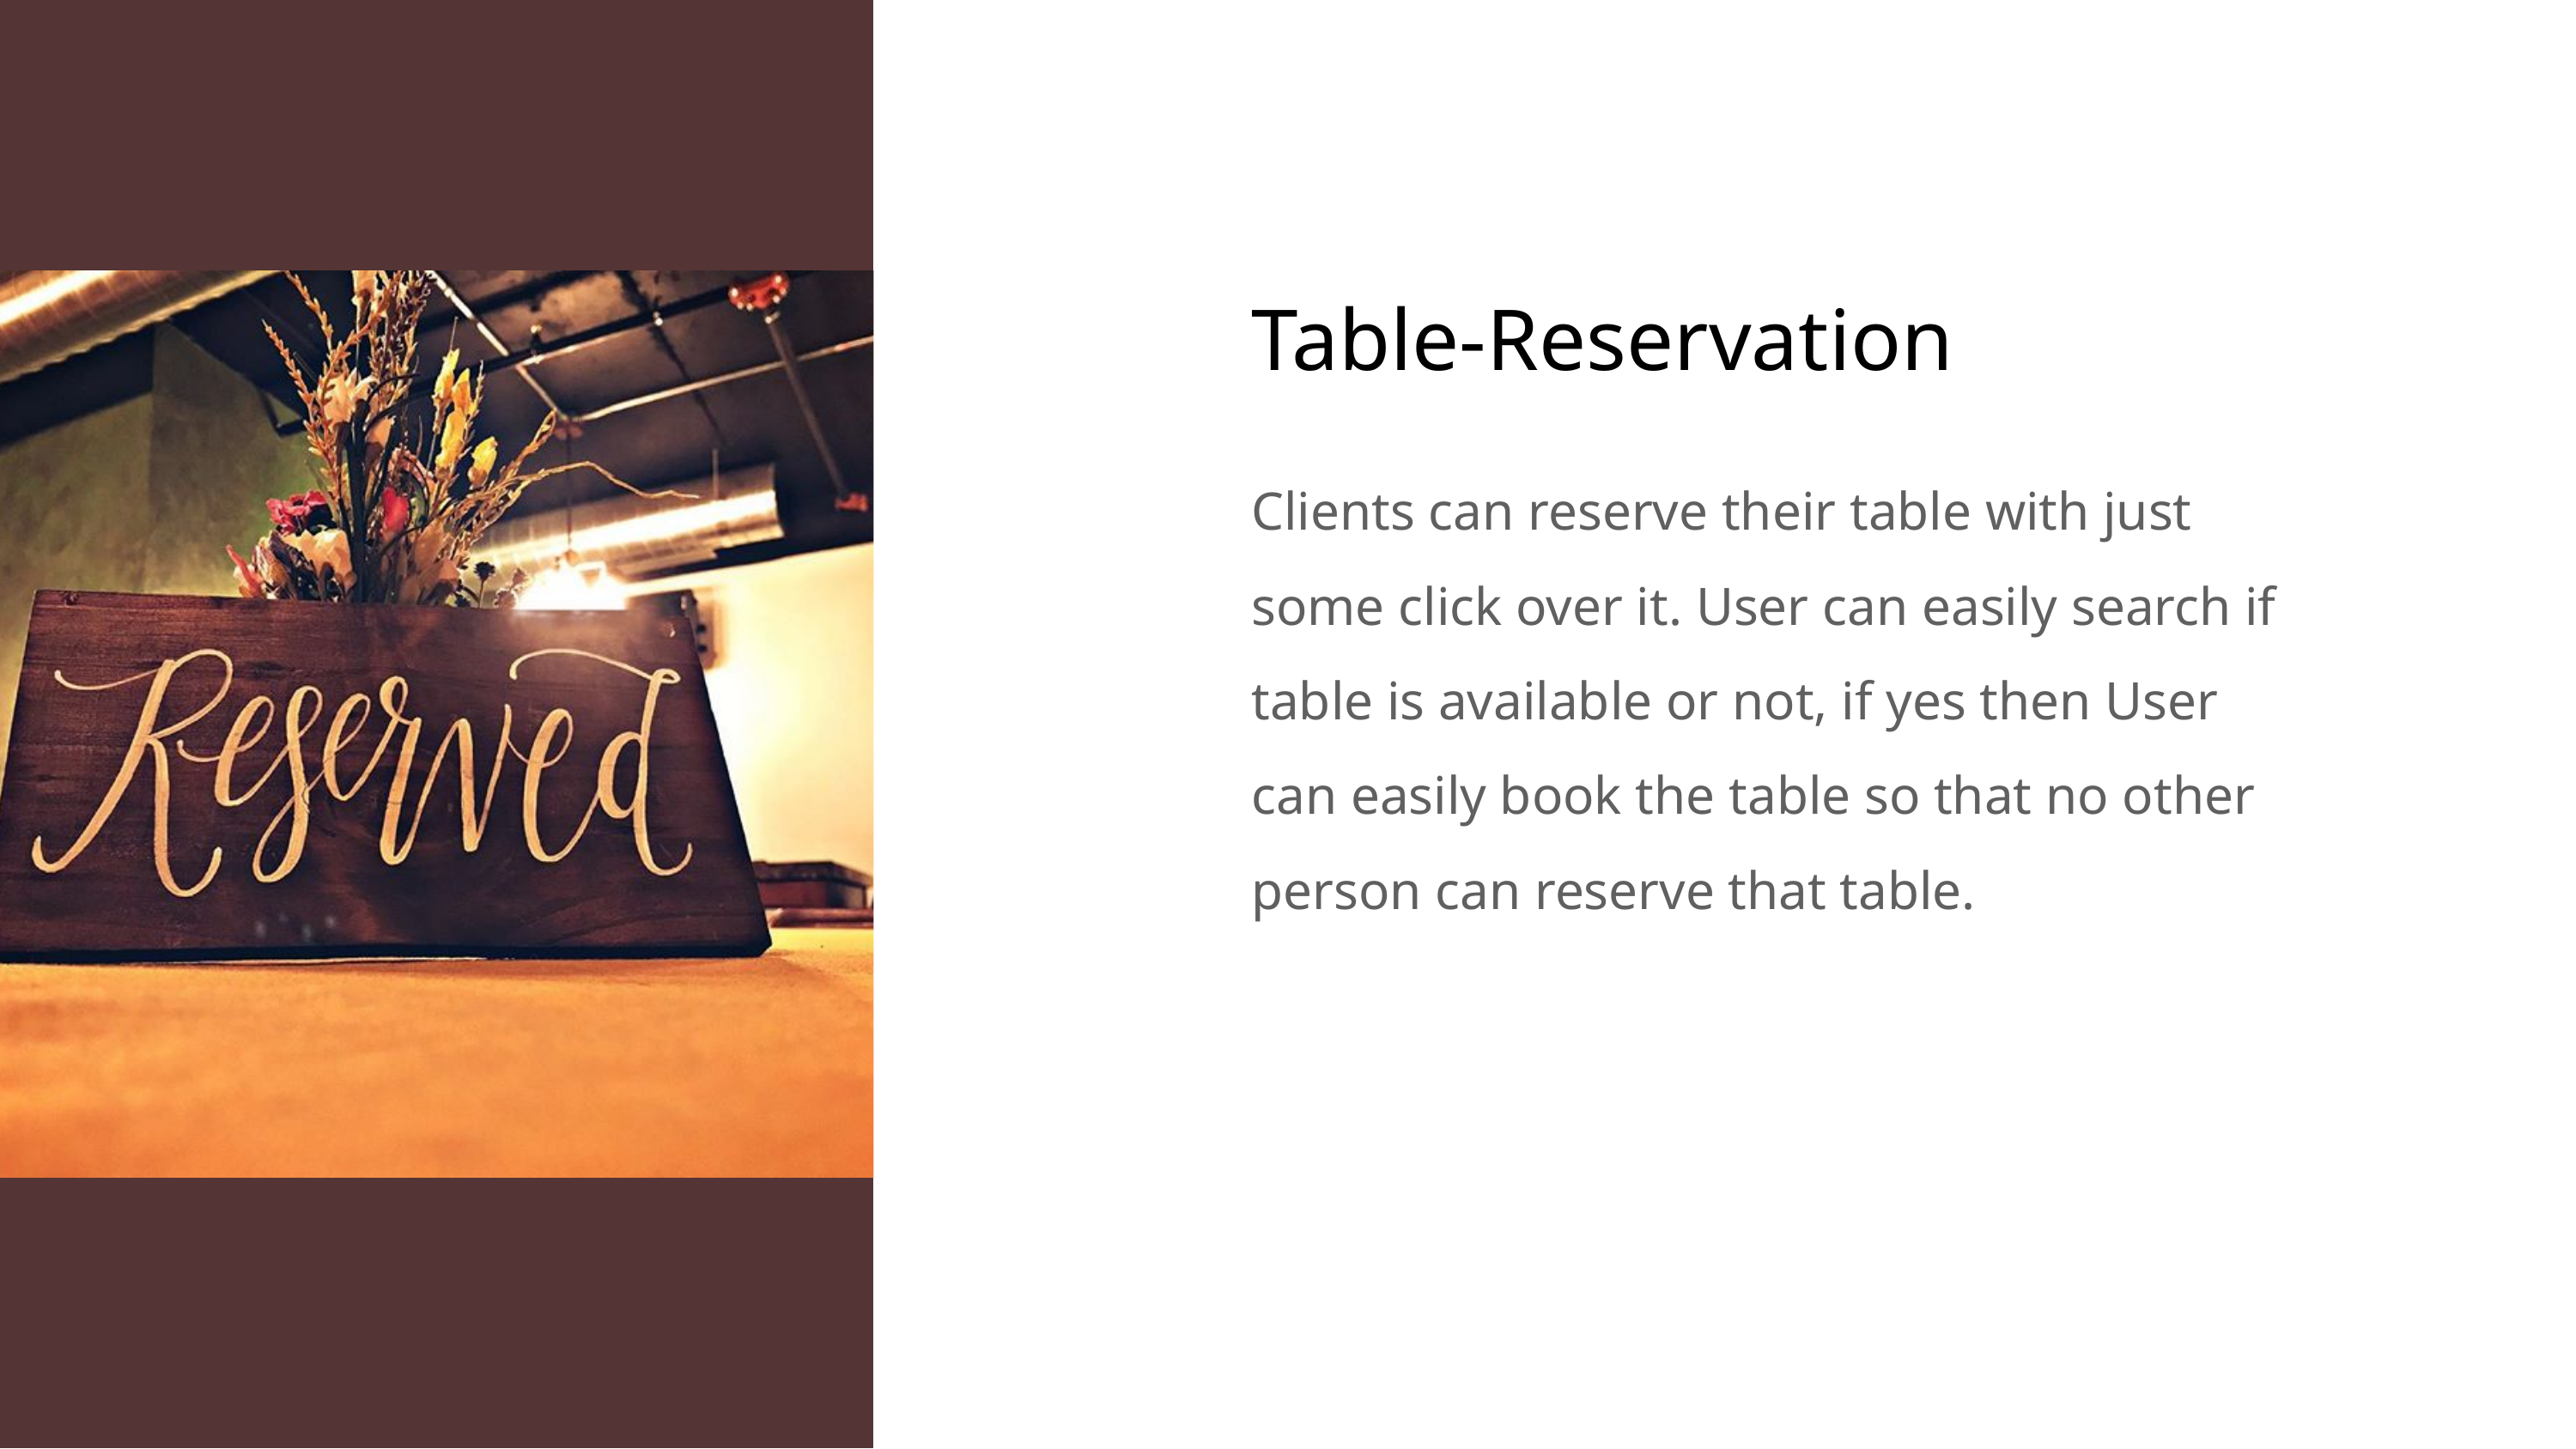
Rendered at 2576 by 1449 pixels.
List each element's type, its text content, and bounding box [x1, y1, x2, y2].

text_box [0, 0, 874, 1449]
text_box Table-Reservation [1251, 270, 2262, 388]
text_box Clients can reserve their table with just some click over it. User can easily search if table is available or not, if yes then User can easily book the table so that no other person can reserve that table. [1251, 446, 2316, 920]
